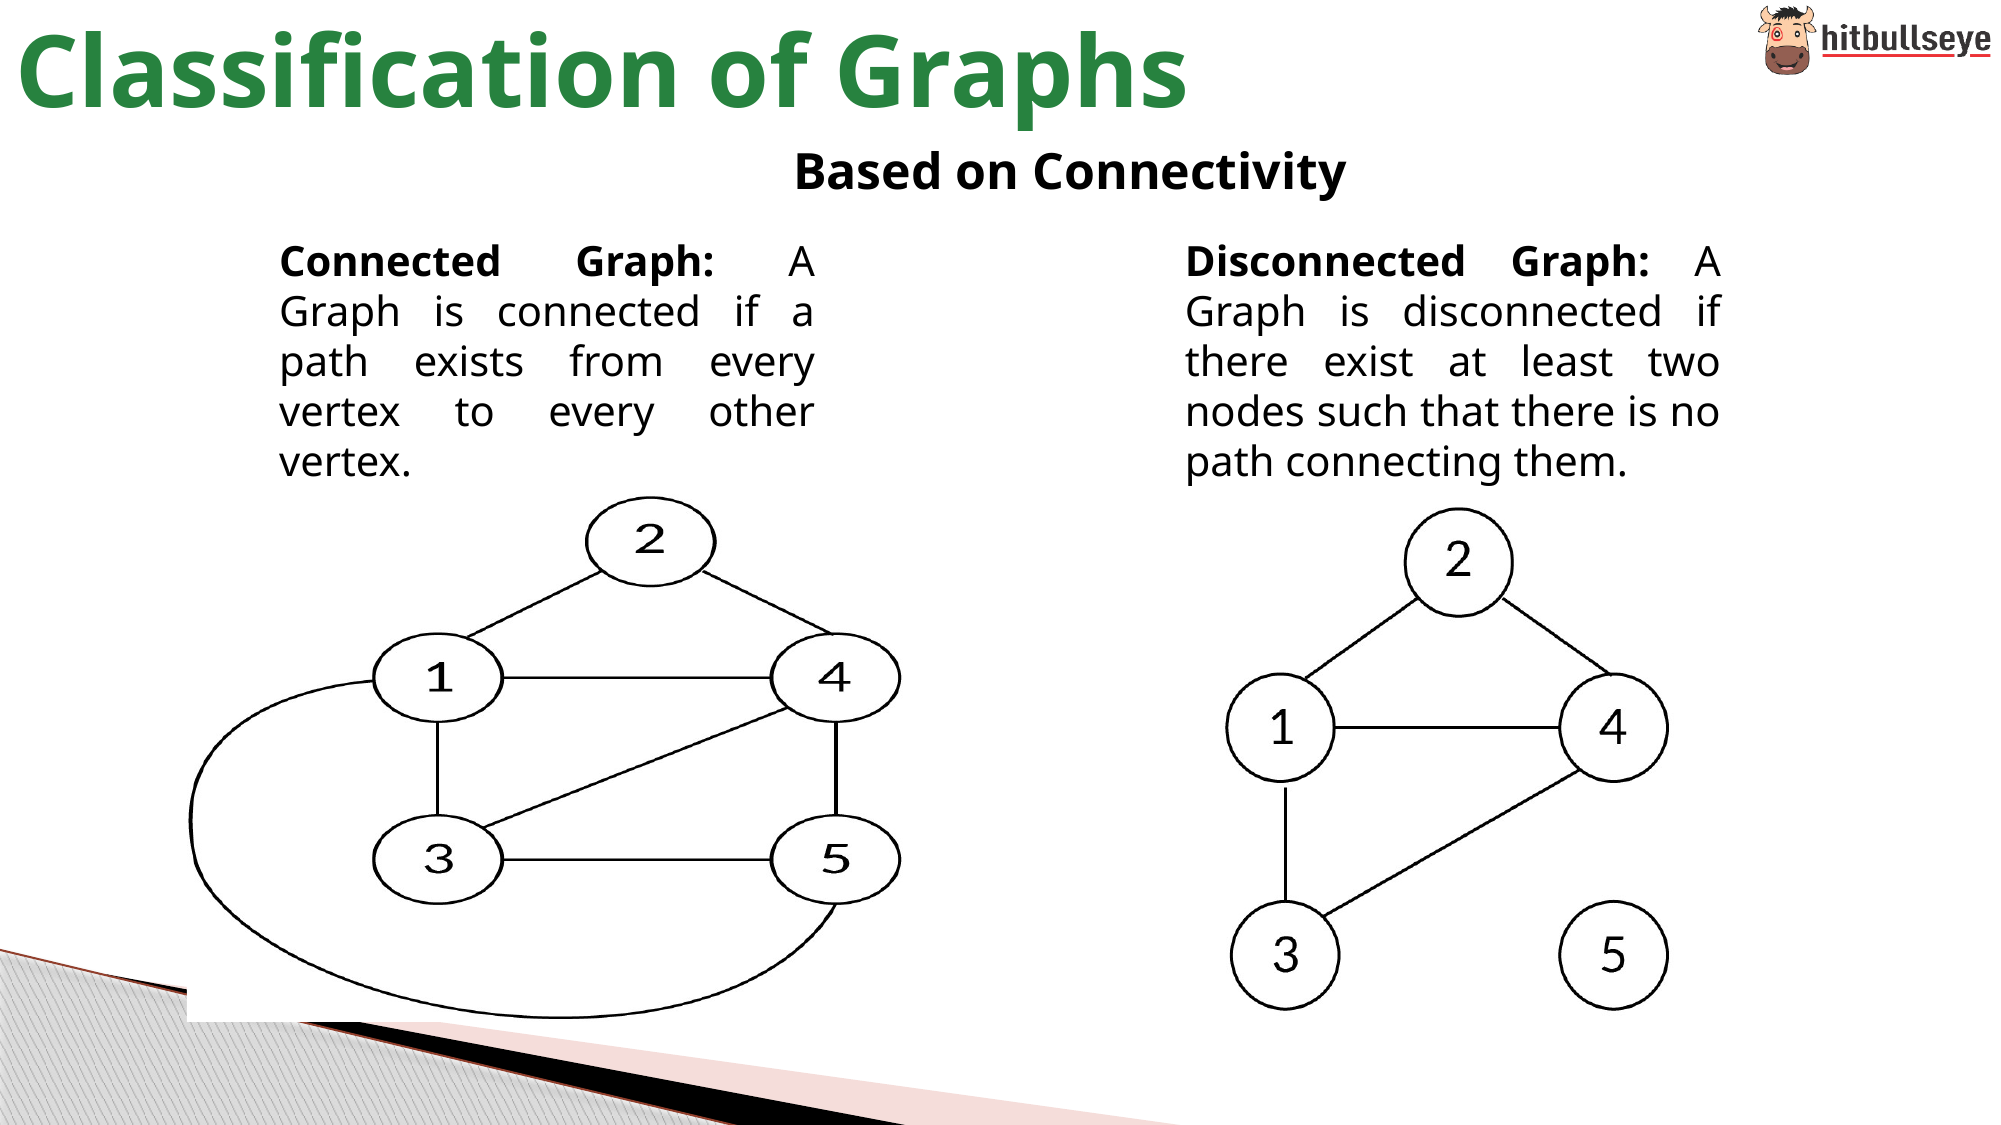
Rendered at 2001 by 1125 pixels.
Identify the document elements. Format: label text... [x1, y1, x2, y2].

title Classification of Graphs [0, 0, 1800, 137]
text_box Connected Graph: A Graph is connected if a path exists from every vertex to every other vertex. [264, 227, 830, 493]
picture [1800, 0, 2000, 81]
text_box Based on Connectivity [375, 137, 1765, 208]
picture [1092, 494, 1814, 1023]
text_box Disconnected Graph: A Graph is disconnected if there exist at least two nodes such that there is no path connecting them. [1170, 227, 1736, 493]
picture [186, 493, 908, 1022]
